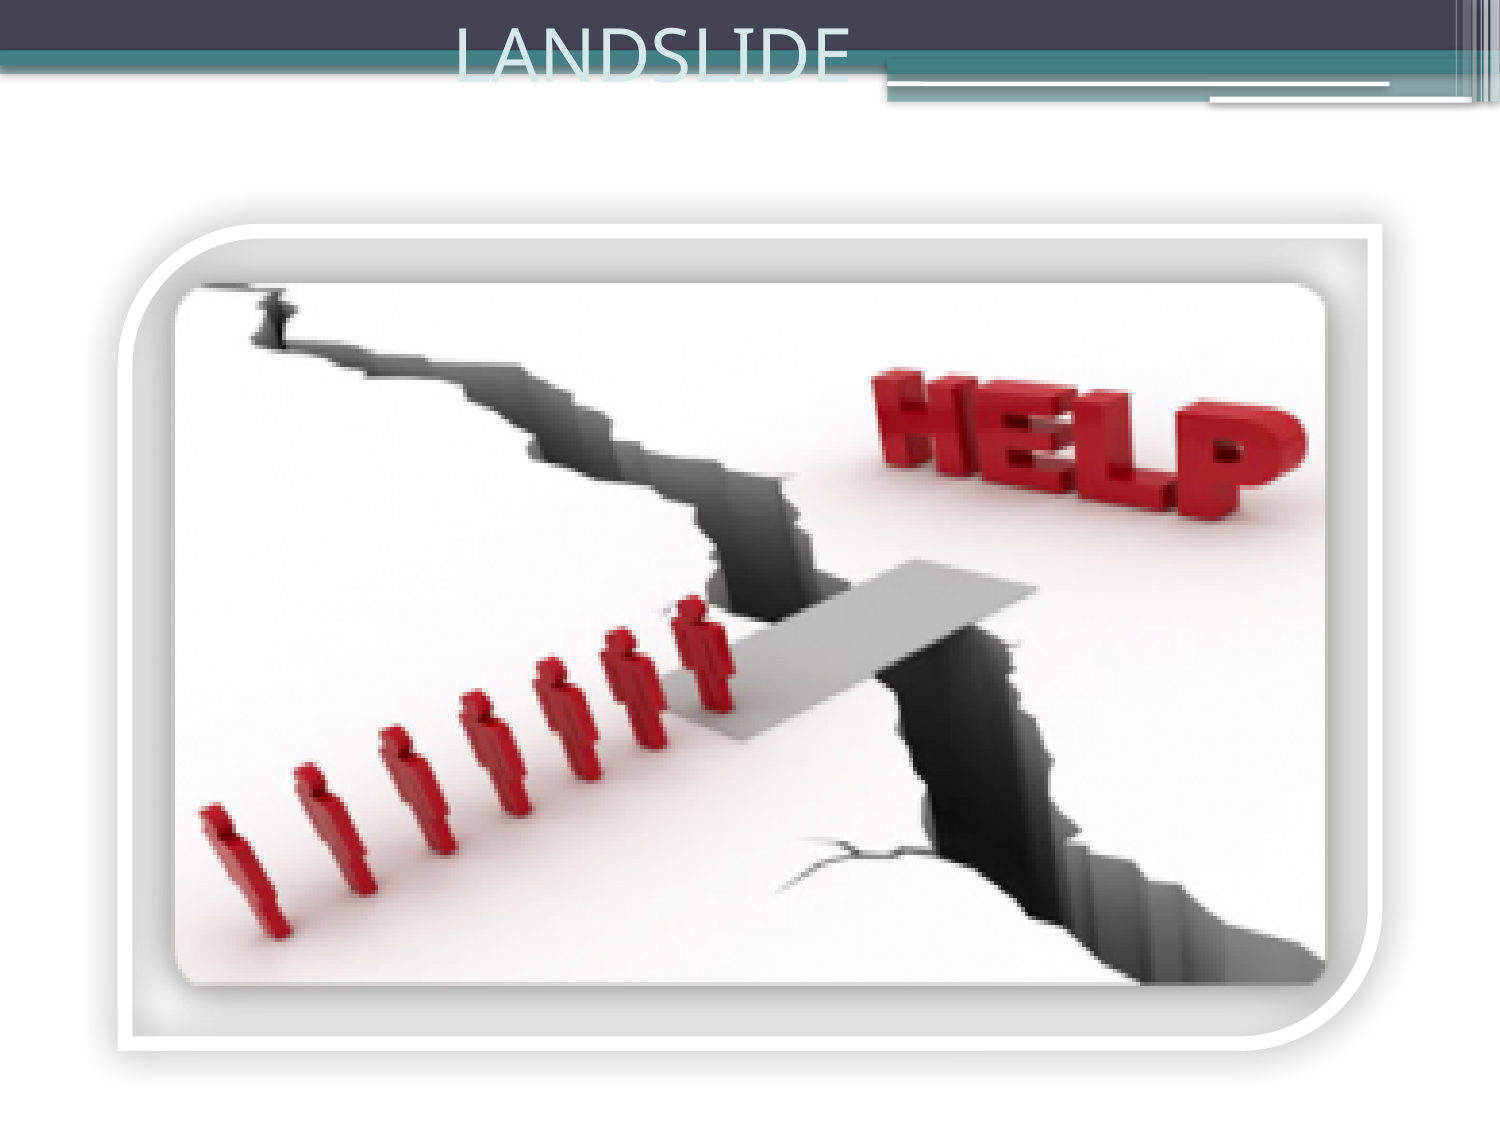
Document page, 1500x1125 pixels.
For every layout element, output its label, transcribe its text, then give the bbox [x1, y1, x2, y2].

picture [124, 230, 1376, 1044]
text_box LANDSLIDE [437, 0, 1200, 105]
